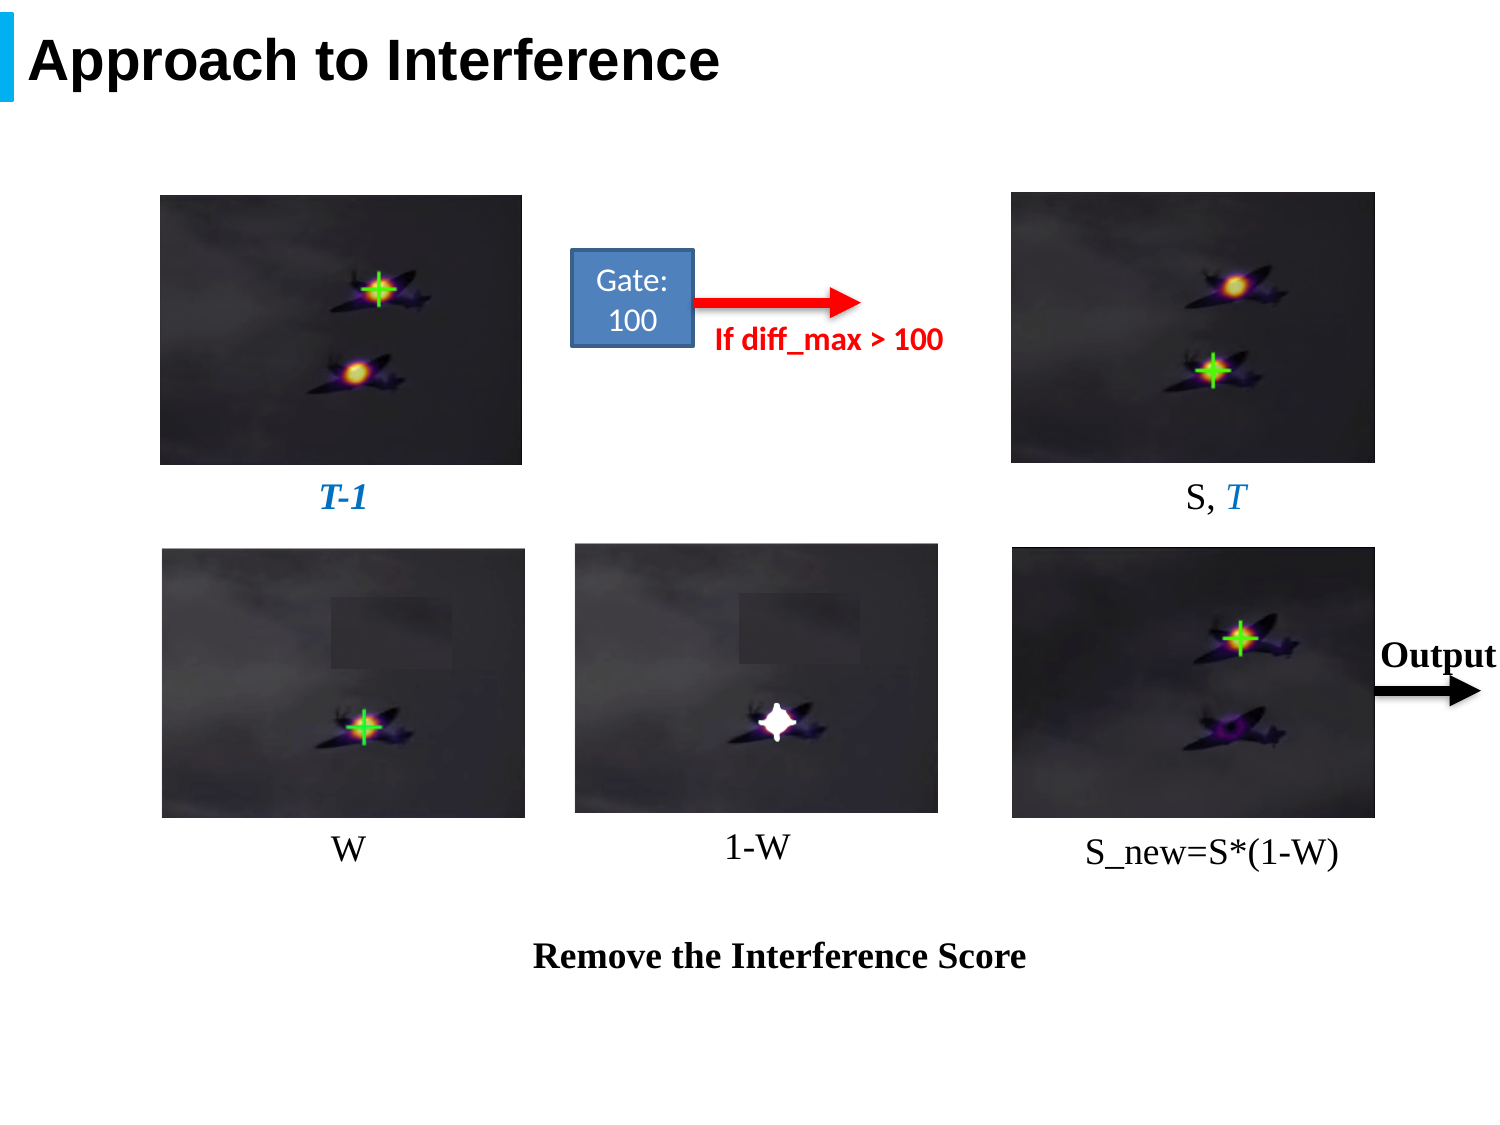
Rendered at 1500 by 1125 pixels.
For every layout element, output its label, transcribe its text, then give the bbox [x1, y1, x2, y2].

text_box If diff_max > 100 [699, 309, 959, 365]
picture [573, 542, 938, 813]
text_box 1-W [709, 821, 821, 875]
picture [1012, 547, 1375, 818]
title Approach to Interference [12, 14, 1475, 100]
text_box T-1 [303, 474, 384, 525]
picture [160, 547, 525, 818]
text_box Output [1380, 622, 1500, 683]
text_box S, T [1170, 471, 1262, 525]
picture [1011, 191, 1375, 463]
text_box Remove the Interference Score [518, 923, 1043, 984]
text_box W [316, 826, 382, 876]
text_box S_new=S*(1-W) [1069, 826, 1355, 879]
picture [160, 194, 523, 466]
text_box Gate: 100 [570, 248, 695, 348]
